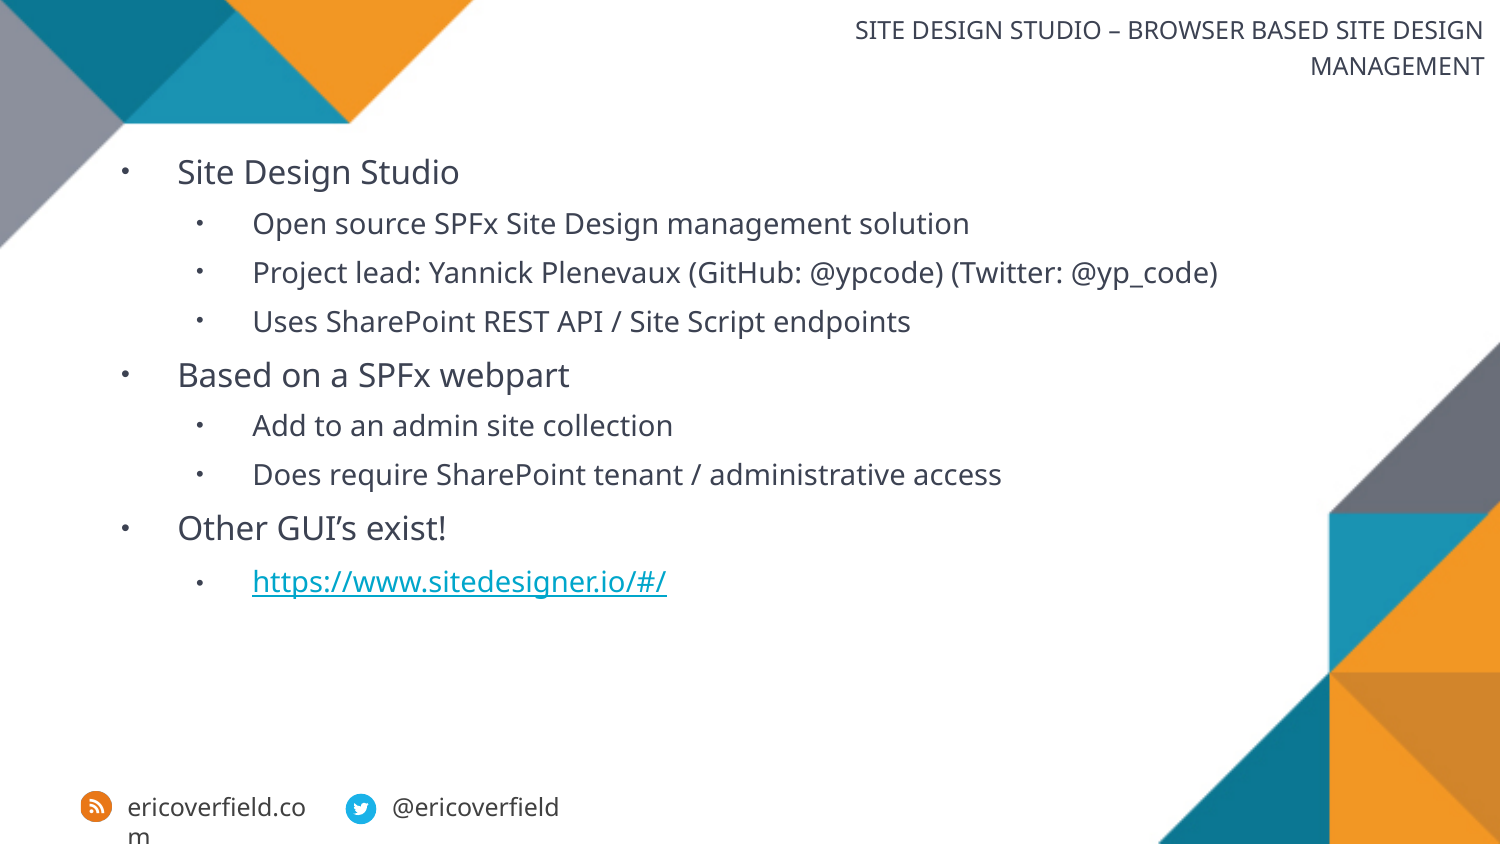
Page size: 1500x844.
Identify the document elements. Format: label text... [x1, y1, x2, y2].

text_box Site Design Studio Open source SPFx Site Design management solution Project lead: Yannick Plenevaux (GitHub: @ypcode) (Twitter: @yp_code) Uses SharePoint REST API / Site Script endpoints Based on a SPFx webpart Add to an admin site collection Does require SharePoint tenant / administrative access Other GUI’s exist! https://www.sitedesigner.io/#/ [106, 127, 1477, 611]
picture [0, 0, 1500, 844]
picture [131, 834, 138, 844]
text_box SITE DESIGN STUDIO – BROWSER BASED SITE DESIGN MANAGEMENT [594, 0, 1500, 88]
picture [140, 834, 146, 844]
